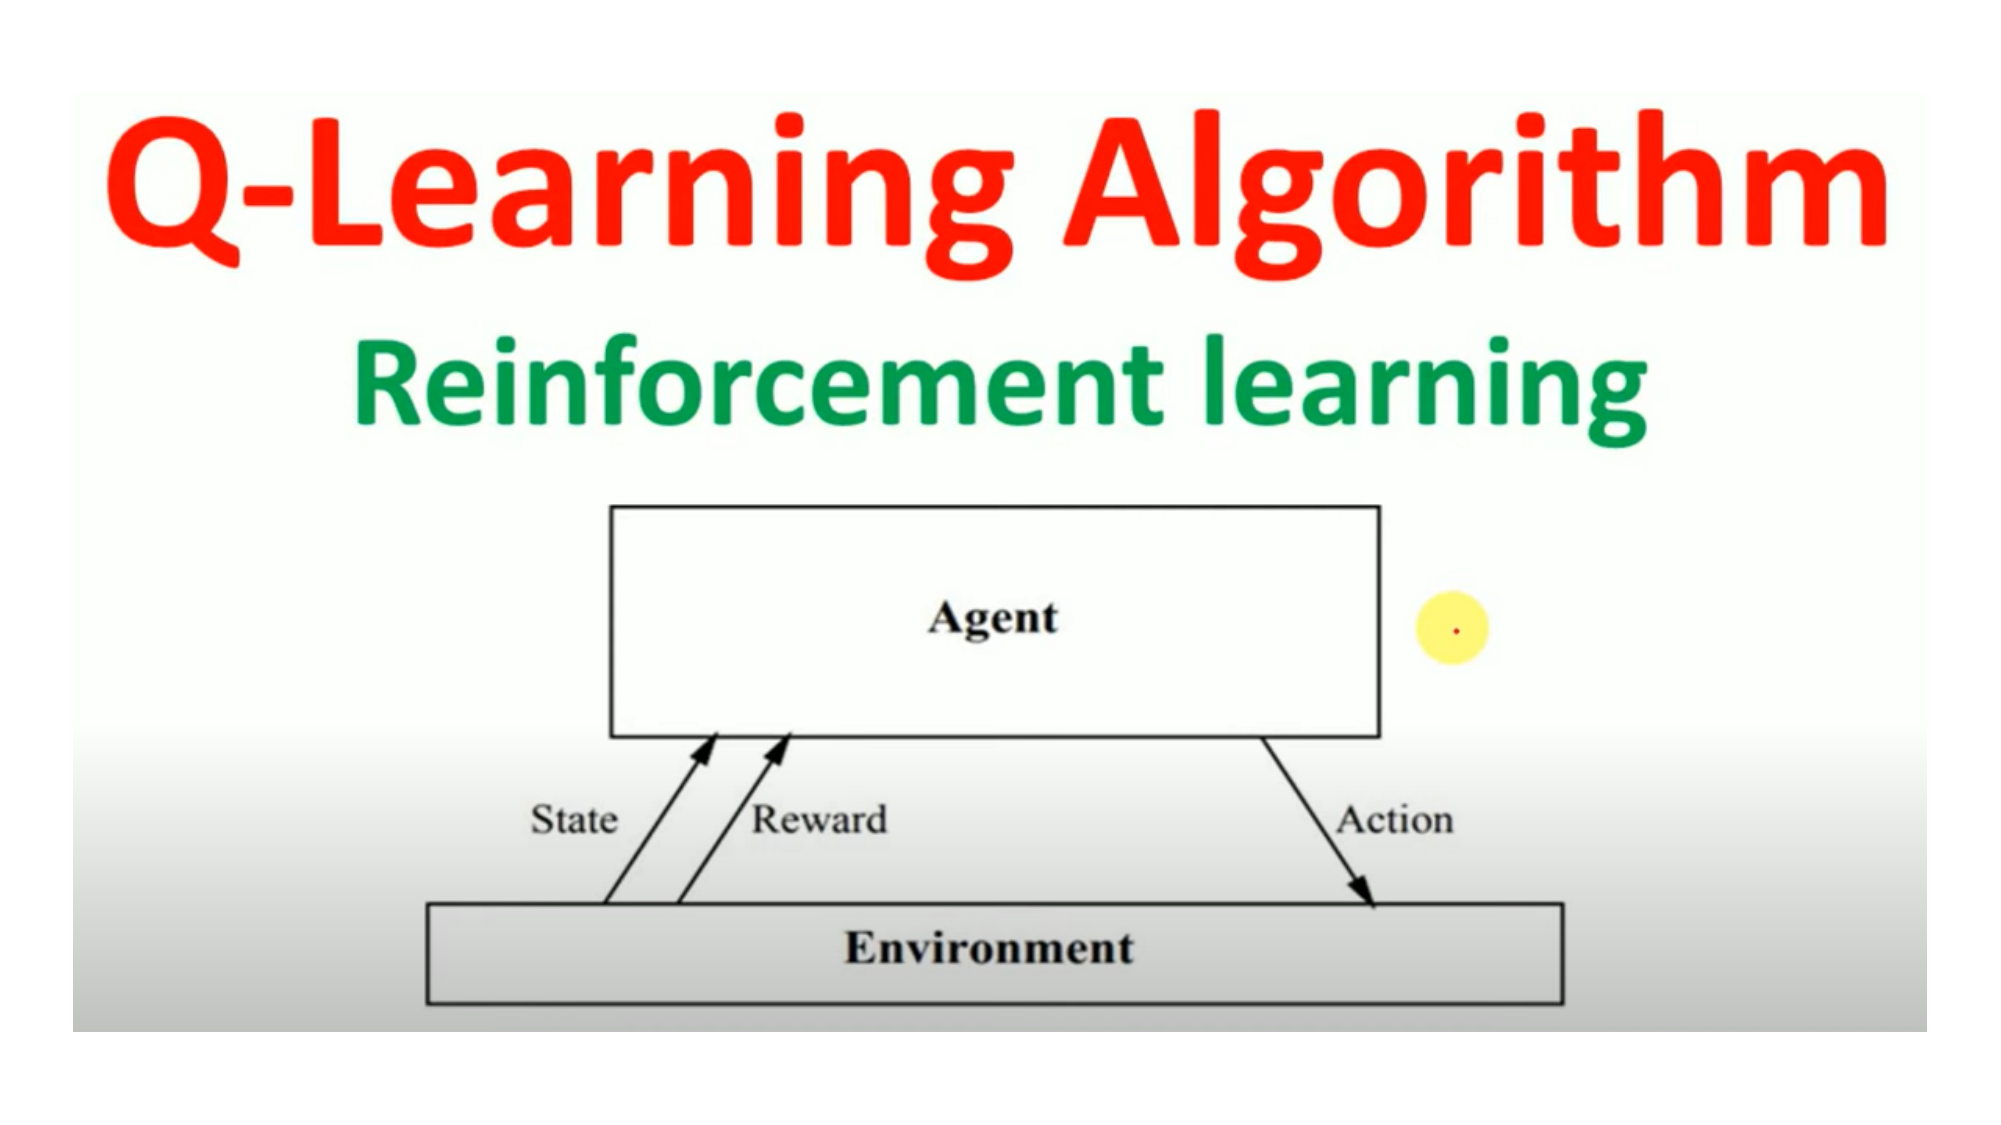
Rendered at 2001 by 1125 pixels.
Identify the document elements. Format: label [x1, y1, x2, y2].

picture [73, 93, 1927, 1032]
